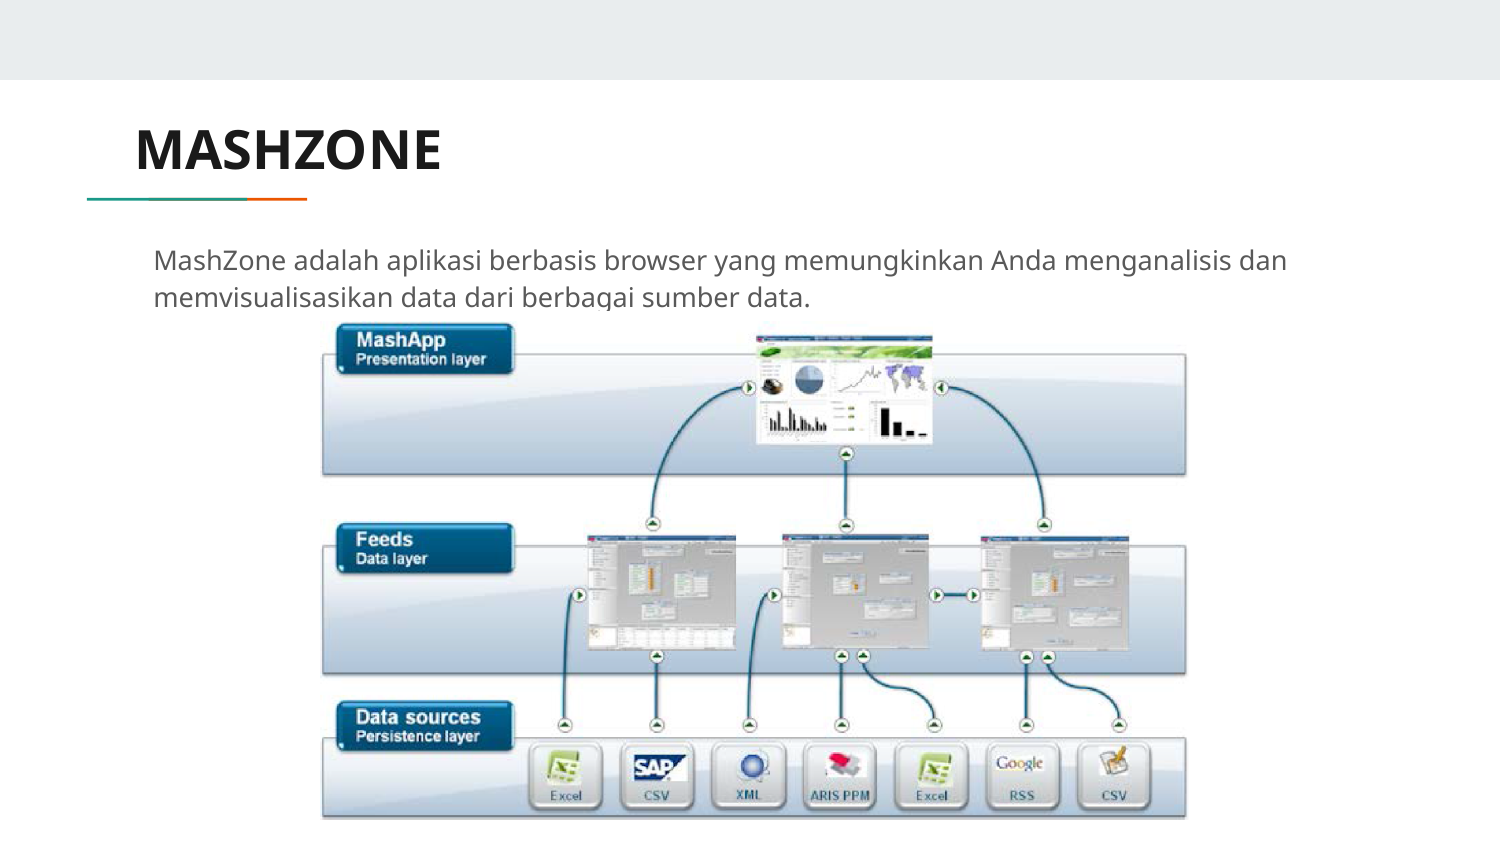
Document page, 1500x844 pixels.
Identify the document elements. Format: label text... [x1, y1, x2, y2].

list MashZone adalah aplikasi berbasis browser yang memungkinkan Anda menganalisis dan memvisualisasikan data dari berbagai sumber data. [138, 223, 1400, 430]
picture [300, 311, 1200, 830]
title MASHZONE [119, 99, 1381, 188]
